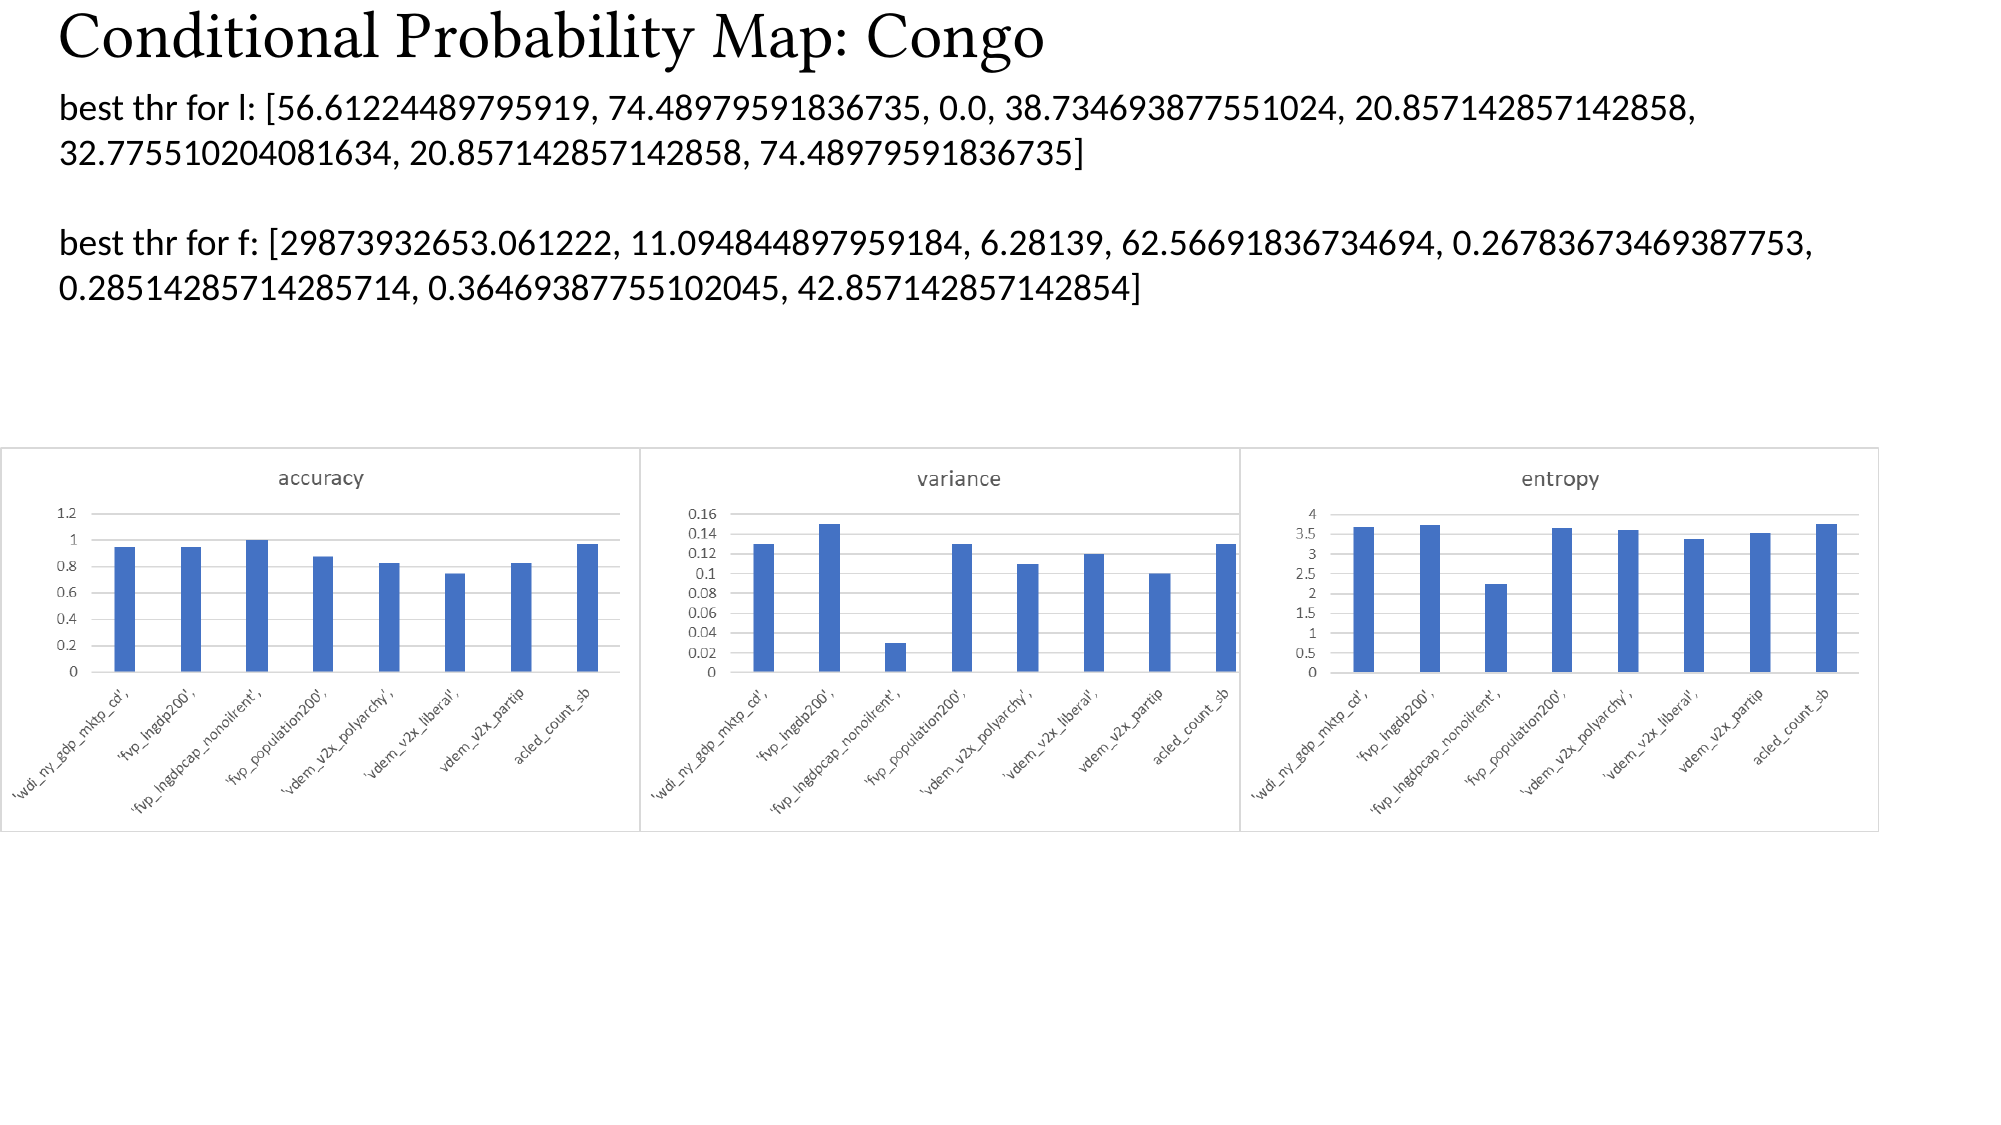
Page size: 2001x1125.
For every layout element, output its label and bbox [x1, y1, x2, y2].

text_box [44, 0, 2000, 316]
picture [0, 447, 1879, 832]
